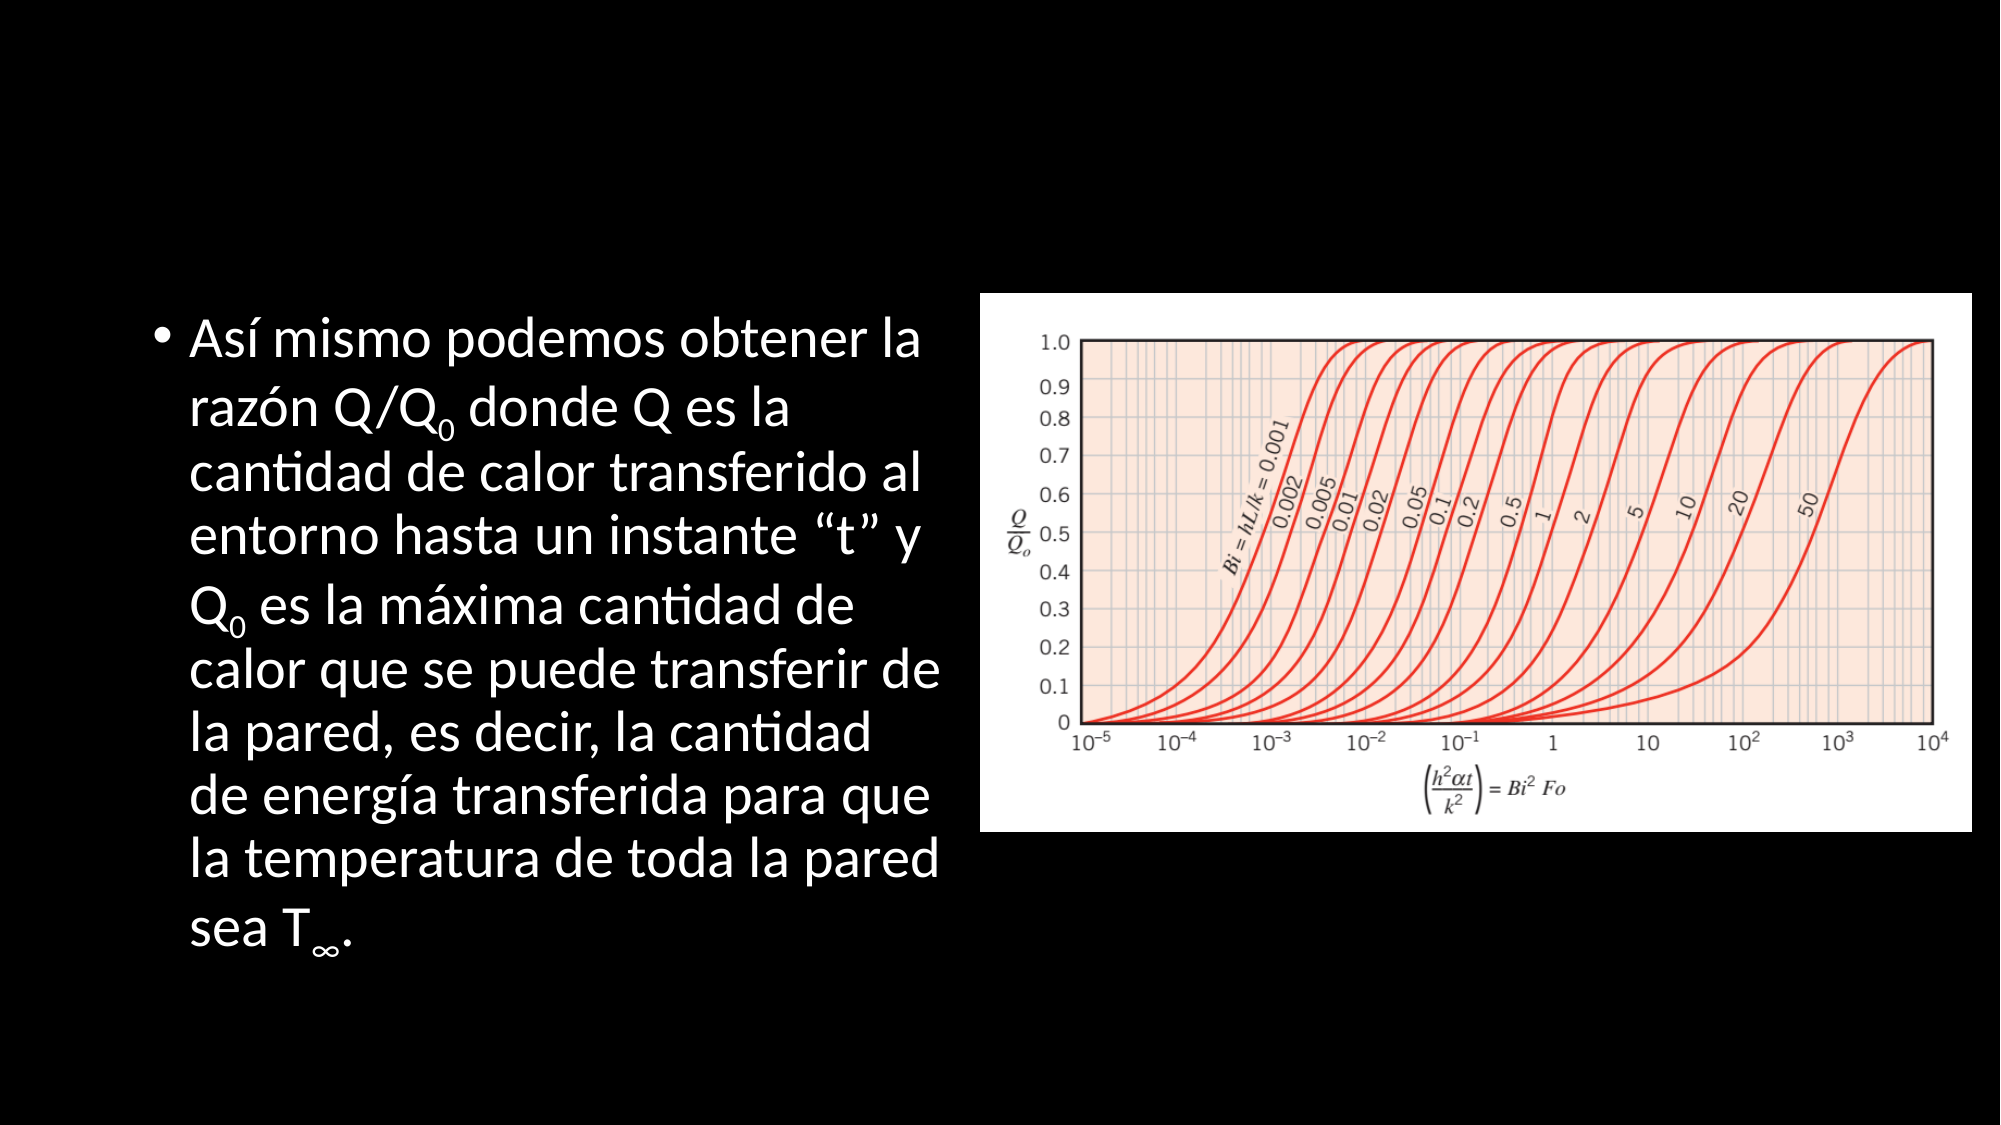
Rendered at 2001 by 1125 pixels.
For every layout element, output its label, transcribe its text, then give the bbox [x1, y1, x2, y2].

picture [980, 293, 1972, 832]
list Así mismo podemos obtener la razón Q/Q0 donde Q es la cantidad de calor transferido al entorno hasta un instante “t” y Q0 es la máxima cantidad de calor que se puede transferir de la pared, es decir, la cantidad de energía transferida para que la temperatura de toda la pared sea T∞. [137, 299, 959, 1014]
